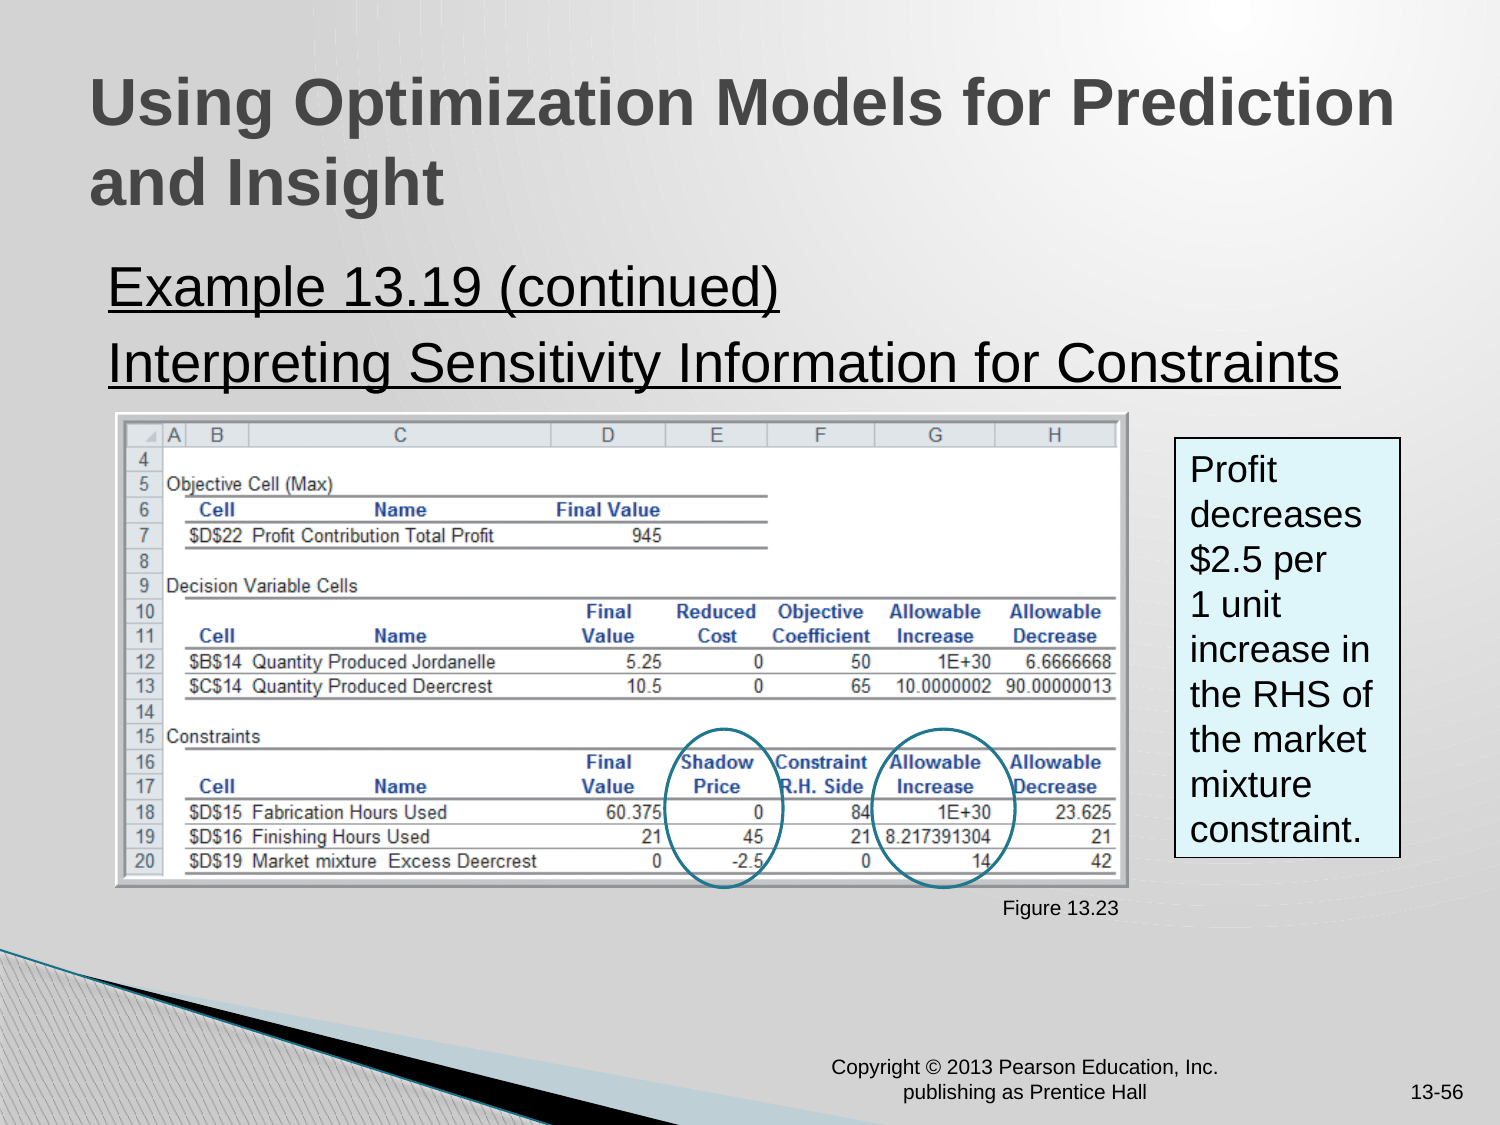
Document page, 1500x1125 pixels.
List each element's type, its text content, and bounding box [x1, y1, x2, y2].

title Using Optimization Models for Prediction and Insight [75, 45, 1425, 233]
text_box Profit decreases $2.5 per 1 unit increase in the RHS of the market mixture constraint. [1174, 437, 1400, 858]
slide_number 13-56 [1362, 1051, 1479, 1112]
text_box Figure 13.23 [987, 890, 1134, 928]
footer Copyright © 2013 Pearson Education, Inc. publishing as Prentice Hall [812, 1051, 1238, 1112]
list Example 13.19 (continued) Interpreting Sensitivity Information for Constraints [74, 242, 1426, 986]
picture [114, 412, 1129, 888]
